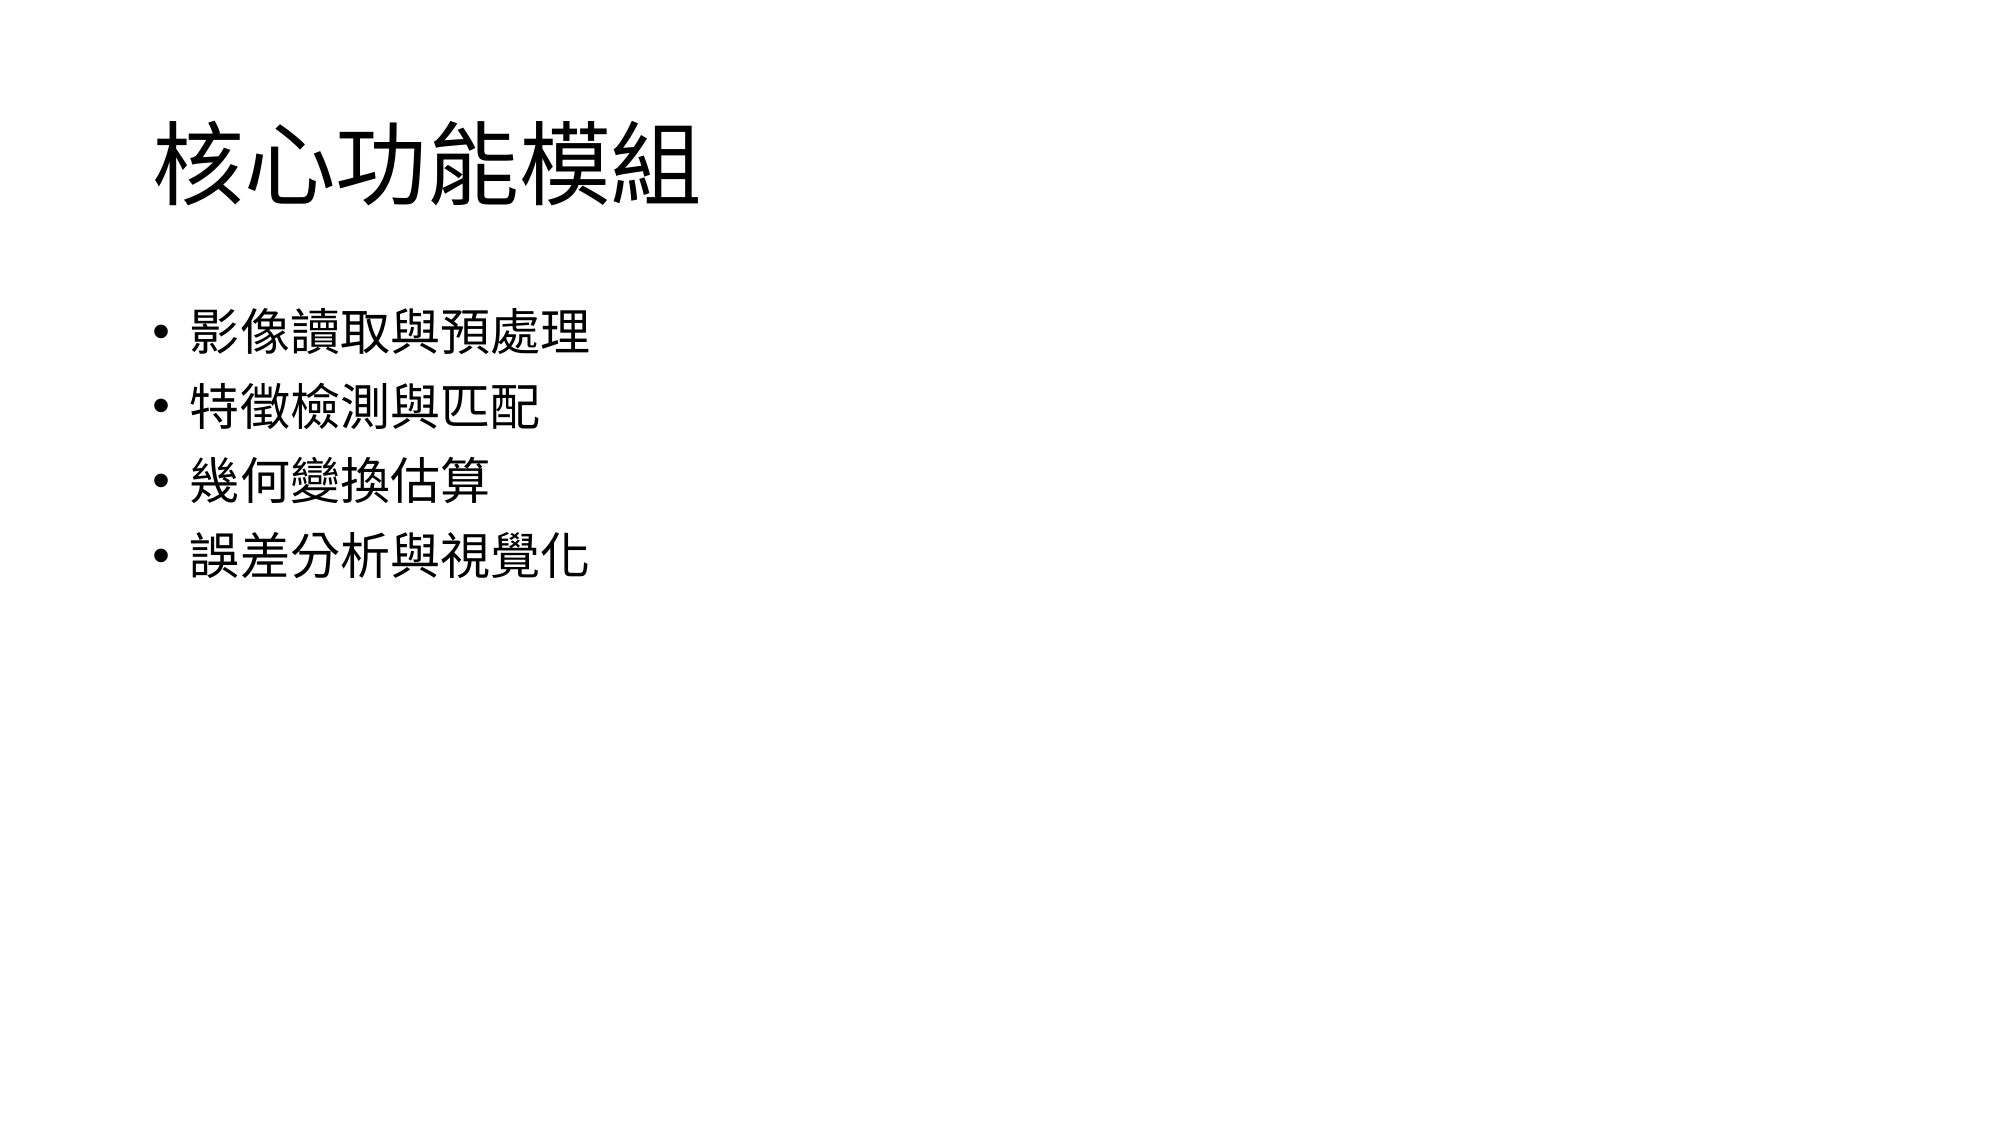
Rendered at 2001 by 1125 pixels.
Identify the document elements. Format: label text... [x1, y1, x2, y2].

list 影像讀取與預處理 特徵檢測與匹配 幾何變換估算 誤差分析與視覺化 [137, 299, 1863, 1014]
title 核心功能模組 [137, 59, 1863, 278]
